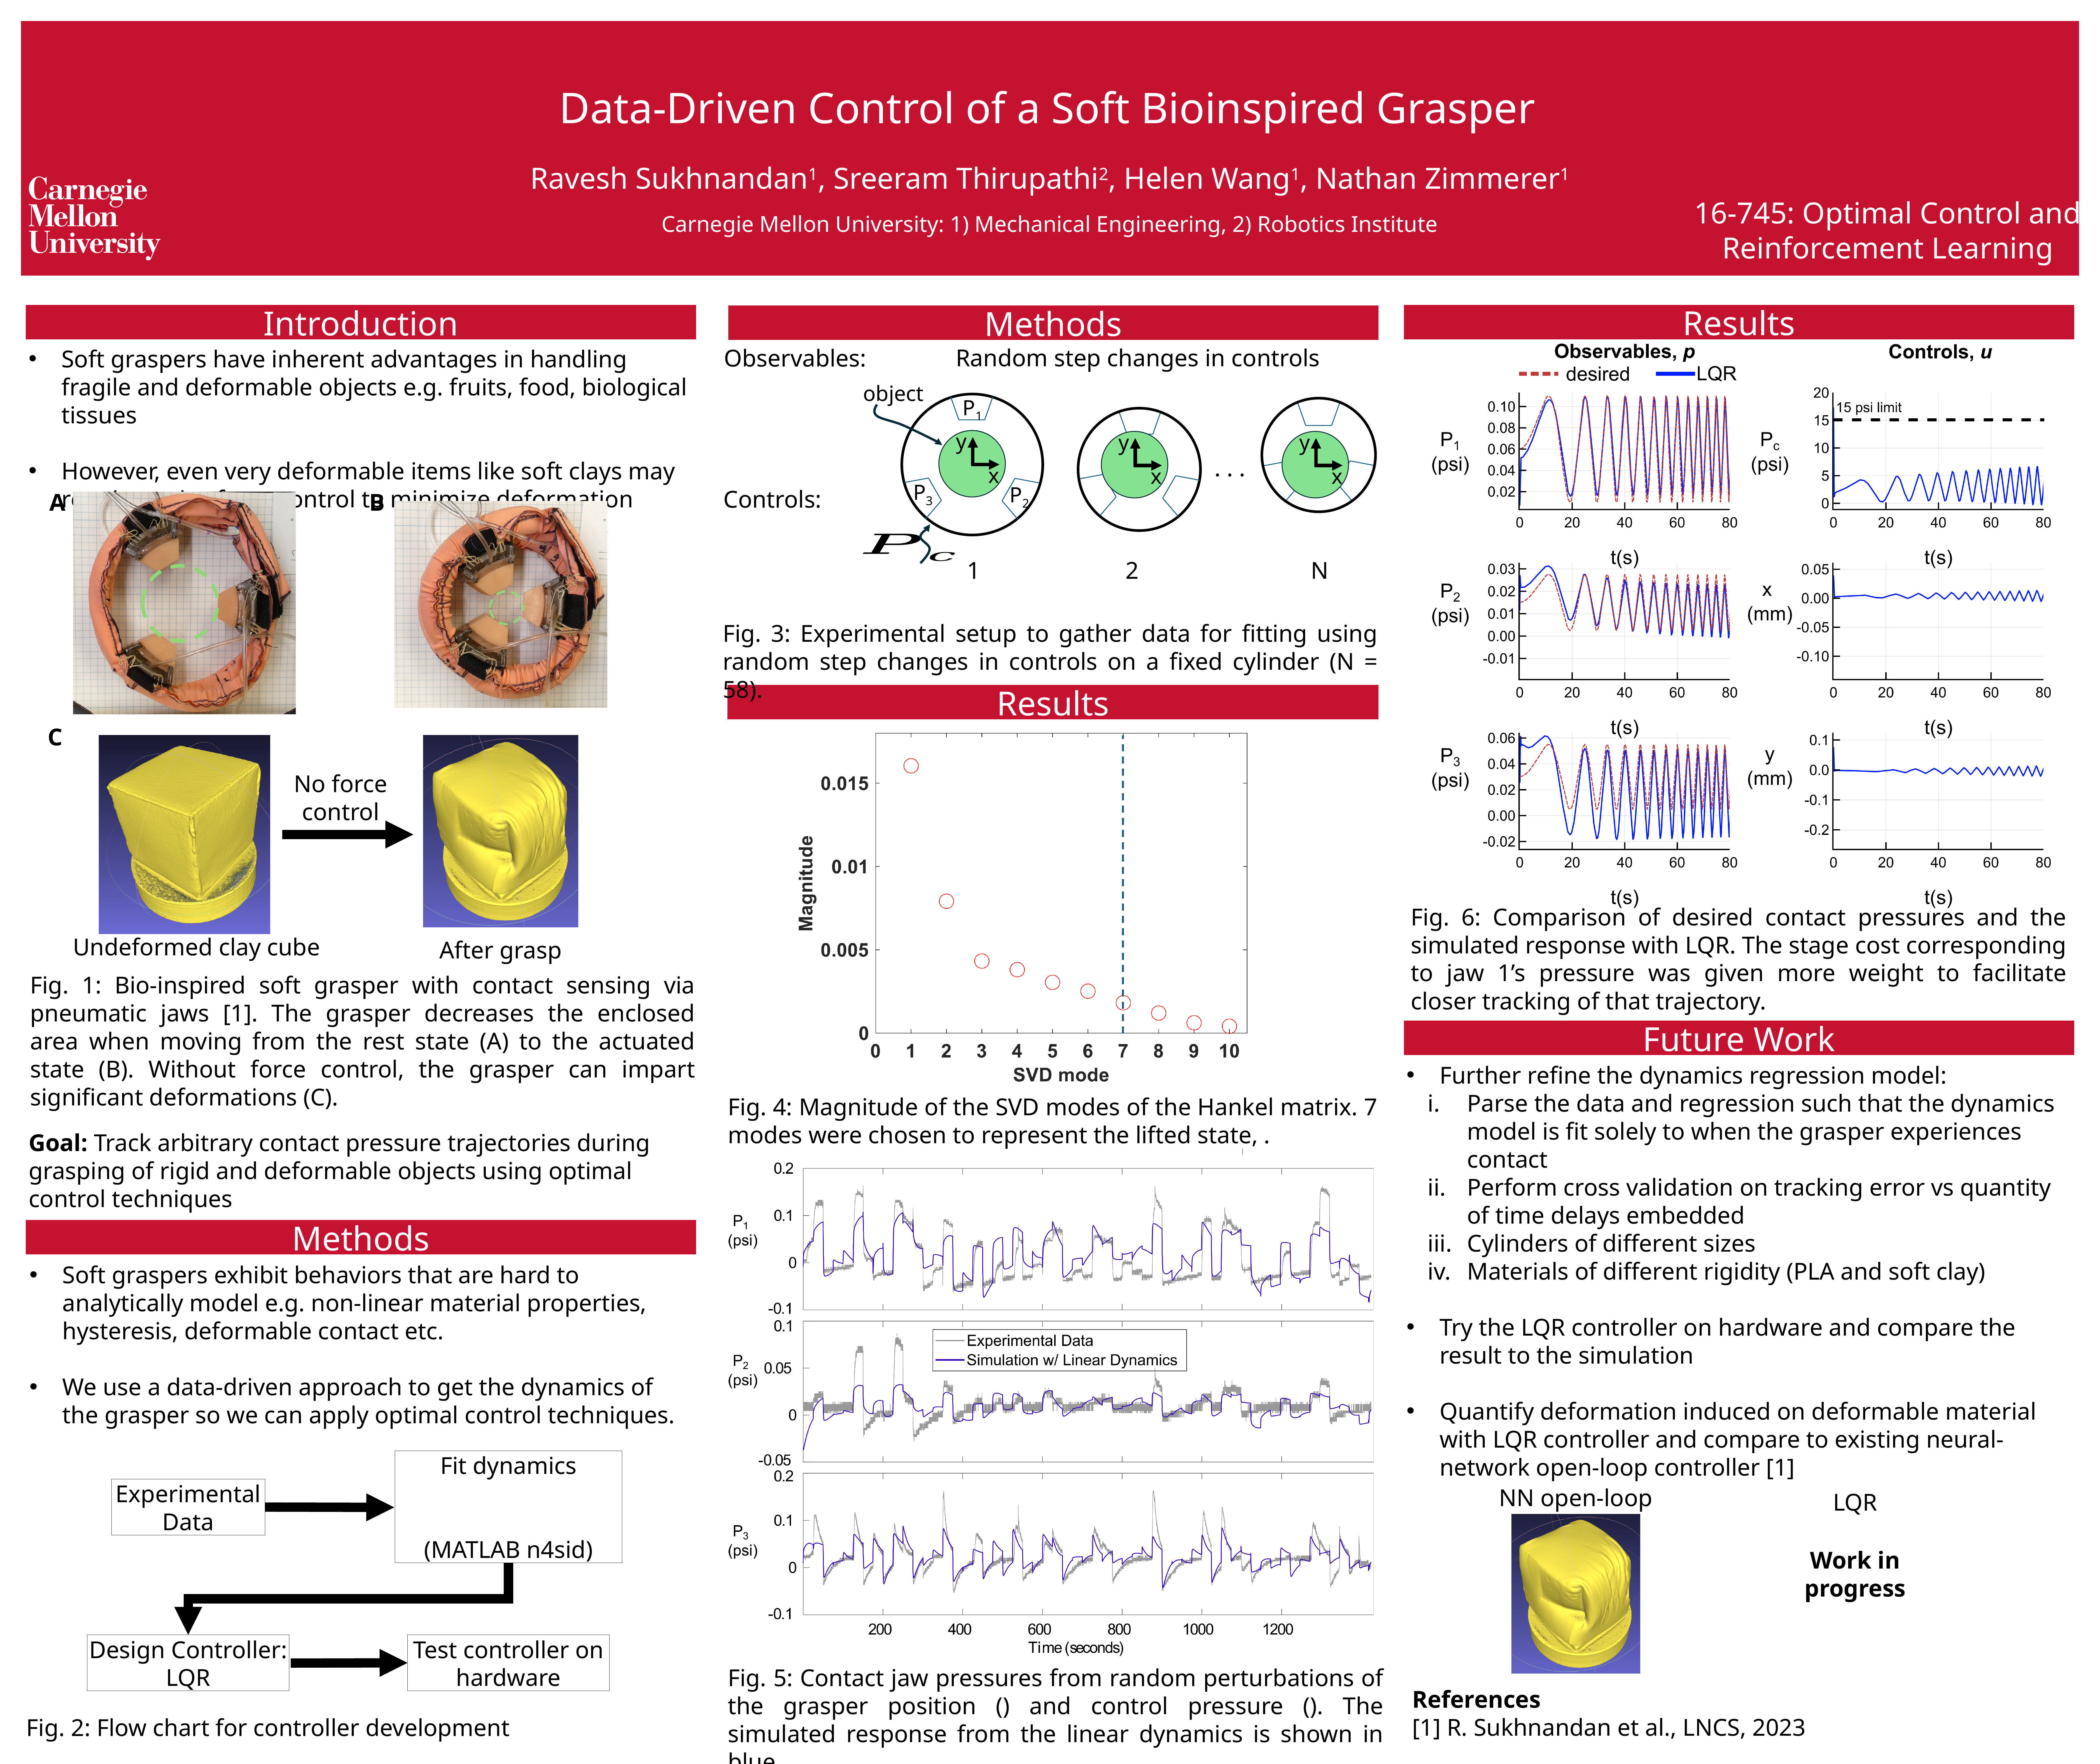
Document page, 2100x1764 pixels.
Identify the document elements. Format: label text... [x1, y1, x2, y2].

text_box [1077, 411, 1178, 531]
picture [99, 735, 270, 934]
picture [1432, 344, 2051, 908]
text_box 2 [1121, 553, 1140, 586]
text_box Fig. 1: Bio-inspired soft grasper with contact sensing via pneumatic jaws [1]. The grasper decreases the enclosed area when moving from the rest state (A) to the actuated state (B). Without force control, the grasper can impart significant deformations (C). [30, 970, 696, 1110]
text_box x [1327, 461, 1344, 491]
text_box References [1] R. Sukhnandan et al., LNCS, 2023 [1412, 1684, 1994, 1740]
text_box y [1295, 427, 1328, 456]
text_box Fig. 2: Flow chart for controller development [384, 1712, 683, 1741]
text_box [1120, 408, 1158, 411]
text_box Design Controller: LQR [87, 1635, 289, 1691]
text_box y [1114, 427, 1147, 456]
text_box object [859, 378, 1072, 408]
text_box Data-Driven Control of a Soft Bioinspired Grasper [0, 79, 2095, 150]
text_box Soft graspers have inherent advantages in handling fragile and deformable objects e.g. fruits, food, biological tissues However, even very deformable items like soft clays may require active force control to minimize deformation [0, 342, 696, 514]
text_box . . . [1210, 451, 1256, 483]
text_box Introduction [26, 305, 696, 339]
text_box 1 [963, 553, 982, 586]
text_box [1263, 466, 1305, 490]
text_box Results [1404, 305, 2074, 339]
text_box Experimental Data [111, 1479, 265, 1535]
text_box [394, 501, 607, 708]
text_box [1158, 481, 1200, 505]
text_box Carnegie Mellon University: 1) Mechanical Engineering, 2) Robotics Institute [274, 208, 1639, 239]
picture [728, 1149, 1374, 1656]
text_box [312, 1439, 384, 1663]
text_box NN open-loop [1490, 1483, 1661, 1511]
text_box [920, 535, 930, 564]
text_box Random step changes in controls [951, 341, 1349, 373]
text_box C [48, 722, 73, 750]
text_box [1261, 398, 1376, 512]
text_box Methods [728, 305, 1378, 340]
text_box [73, 491, 296, 715]
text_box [312, 1663, 384, 1760]
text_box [1119, 411, 1161, 435]
text_box [20, 20, 2079, 79]
text_box [1137, 412, 1201, 481]
text_box Work in progress [1770, 1545, 1940, 1602]
picture [794, 705, 1295, 1086]
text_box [1078, 480, 1121, 503]
text_box Results [727, 685, 1378, 719]
text_box After grasp [430, 935, 571, 963]
text_box Further refine the dynamics regression model: Parse the data and regression such that the dynamics model is fit solely to when the grasper experiences contact Perform cross validation on tracking error vs quantity of time delays embedded Cylinders of different sizes Materials of different rigidity (PLA and soft clay) Try the LQR controller on hardware and compare the result to the simulation Quantify deformation induced on deformable material with LQR controller and compare to existing neural-network open-loop controller [1] [1378, 1058, 2074, 1483]
text_box Methods [26, 1220, 696, 1254]
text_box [1332, 466, 1375, 490]
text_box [902, 392, 1043, 535]
text_box A [49, 487, 75, 515]
text_box [20, 150, 2079, 276]
text_box 16-745: Optimal Control and Reinforcement Learning [1639, 192, 2100, 267]
text_box B [369, 487, 395, 515]
text_box Soft graspers exhibit behaviors that are hard to analytically model e.g. non-linear material properties, hysteresis, deformable contact etc. We use a data-driven approach to get the dynamics of the grasper so we can apply optimal control techniques. [1, 1258, 697, 1430]
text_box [1297, 402, 1340, 426]
text_box Future Work [1404, 1021, 2074, 1055]
text_box No force control [291, 769, 391, 825]
text_box Ravesh Sukhnandan1, Sreeram Thirupathi2, Helen Wang1, Nathan Zimmerer1 [435, 158, 1665, 197]
text_box N [1306, 553, 1326, 586]
text_box LQR [1770, 1487, 1940, 1516]
text_box Undeformed clay cube [73, 932, 738, 960]
text_box Test controller on hardware [407, 1635, 610, 1691]
picture [1511, 1514, 1641, 1674]
picture [29, 176, 161, 260]
text_box x [1146, 461, 1163, 491]
text_box Fig. 3: Experimental setup to gather data for fitting using random step changes in controls on a fixed cylinder (N = 58). [723, 619, 1378, 703]
text_box Fig. 2: Flow chart for controller development [26, 1712, 312, 1741]
text_box Goal: Track arbitrary contact pressure trajectories during grasping of rigid and deformable objects using optimal control techniques [0, 1126, 696, 1214]
picture [423, 735, 578, 928]
text_box [874, 404, 902, 425]
text_box Fig. 6: Comparison of desired contact pressures and the simulated response with LQR. The stage cost corresponding to jaw 1’s pressure was given more weight to facilitate closer tracking of that trajectory. [1411, 902, 2067, 1014]
text_box [1169, 505, 1190, 517]
